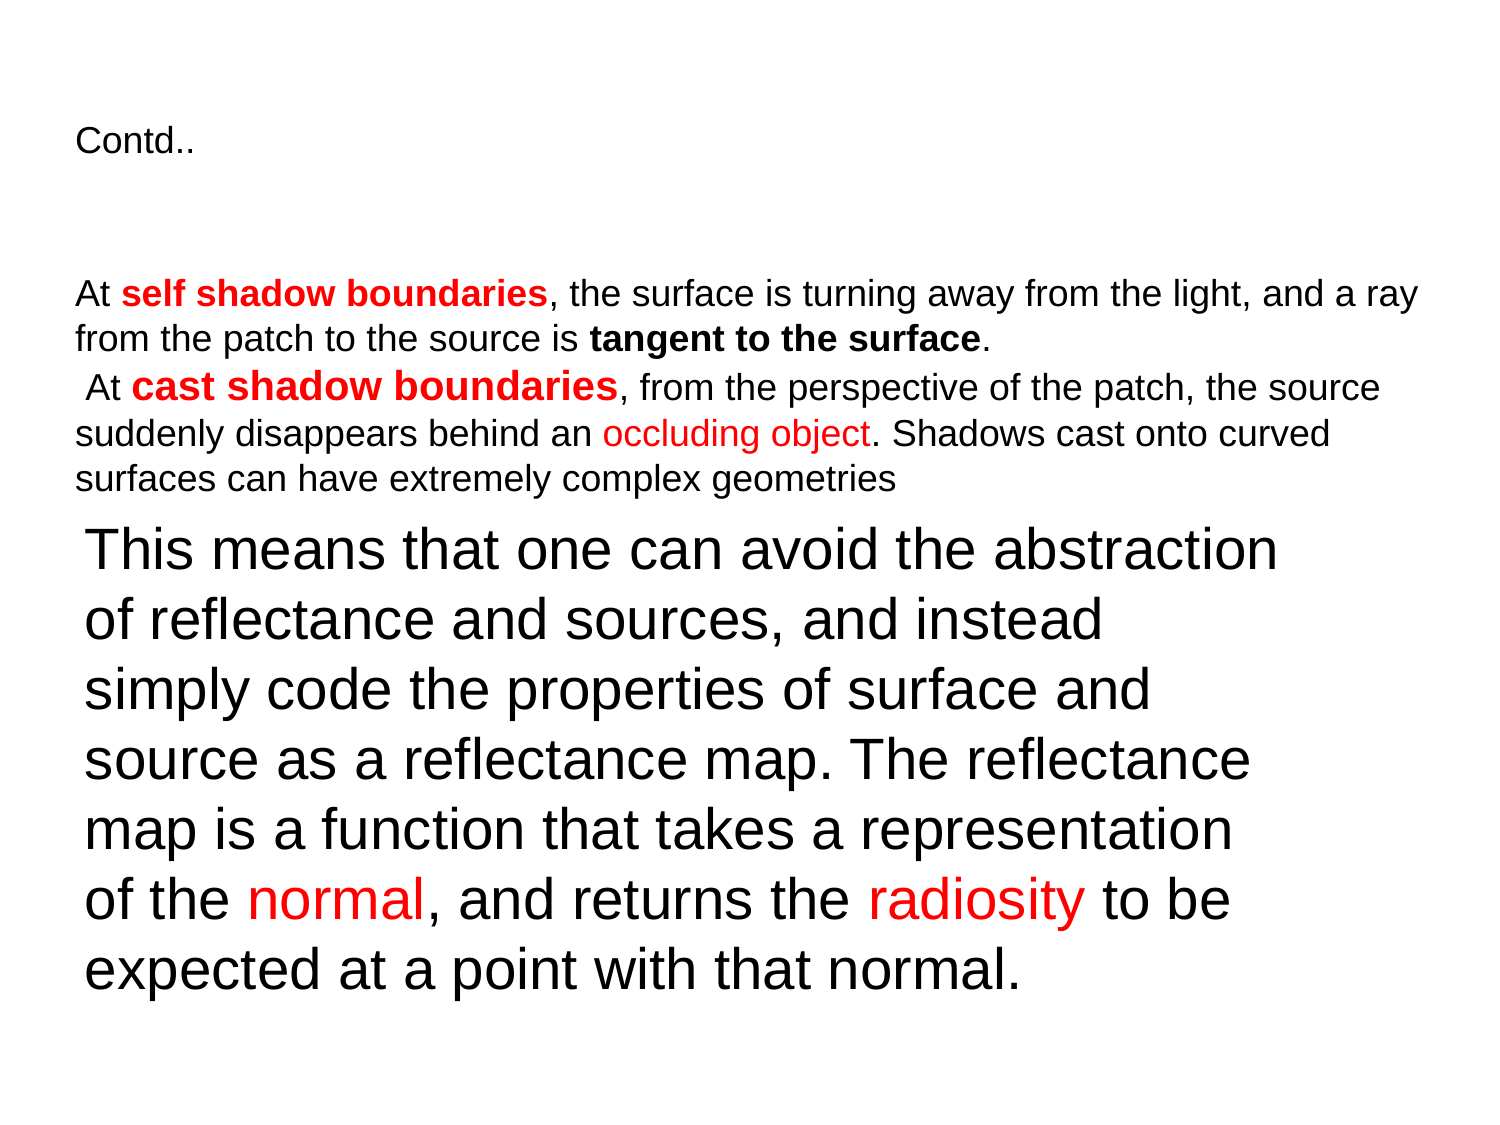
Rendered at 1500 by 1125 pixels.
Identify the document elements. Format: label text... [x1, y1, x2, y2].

title Contd.. [75, 44, 1425, 233]
subtitle At self shadow boundaries, the surface is turning away from the light, and a ray from the patch to the source is tangent to the surface. At cast shadow boundaries, from the perspective of the patch, the source suddenly disappears behind an occluding object. Shadows cast onto curved surfaces can have extremely complex geometries [75, 263, 1425, 504]
text_box This means that one can avoid the abstraction of reflectance and sources, and instead simply code the properties of surface and source as a reflectance map. The reflectance map is a function that takes a representation of the normal, and returns the radiosity to be expected at a point with that normal. [70, 503, 1301, 1009]
